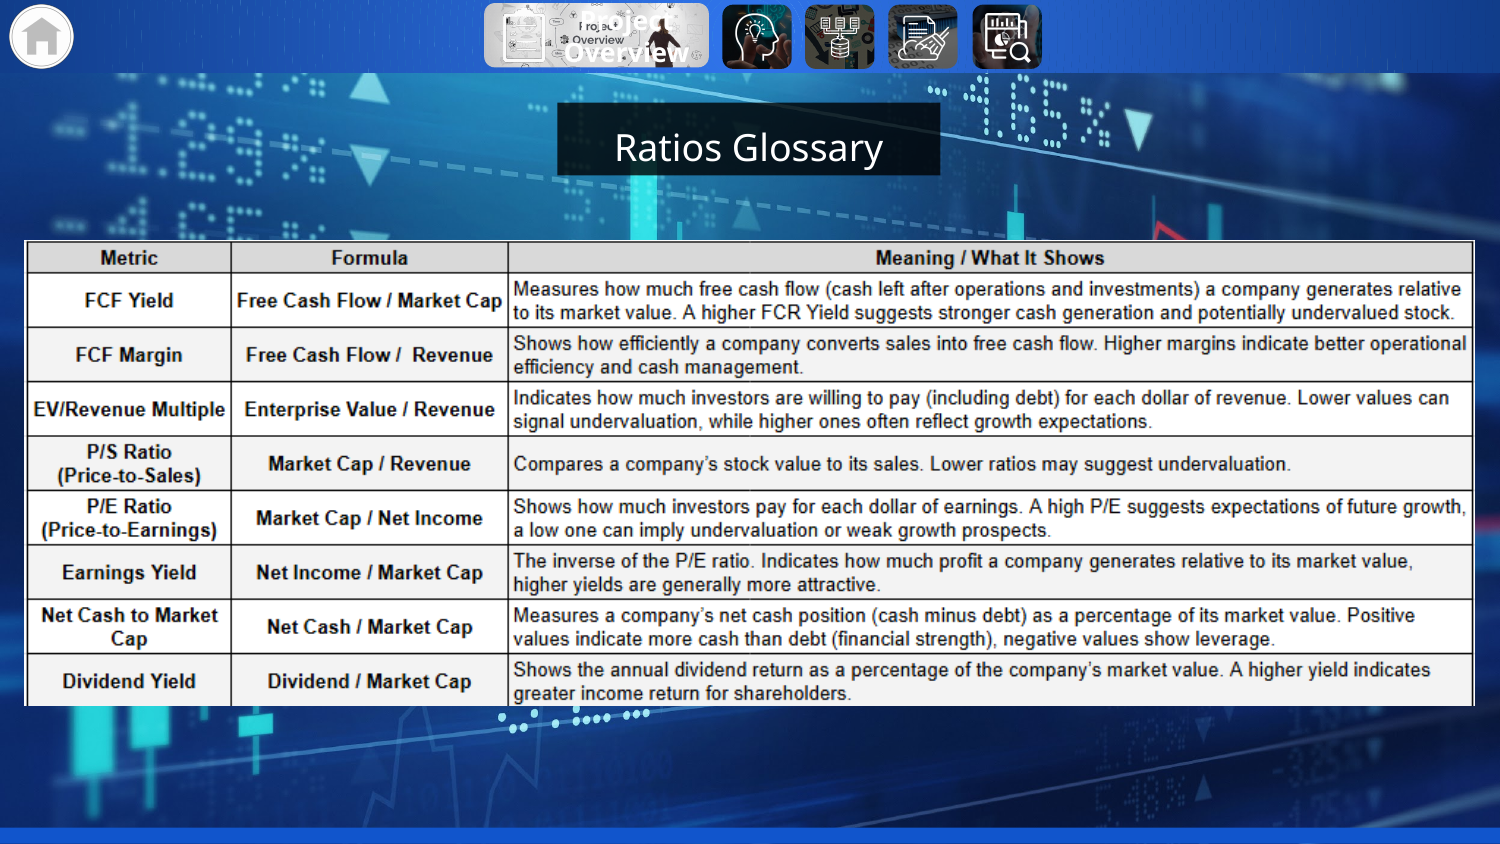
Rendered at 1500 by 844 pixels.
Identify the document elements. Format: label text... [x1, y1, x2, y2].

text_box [0, 0, 1500, 74]
picture [0, 74, 1500, 827]
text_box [722, 4, 792, 70]
text_box Ratios Glossary [557, 102, 941, 176]
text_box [972, 4, 1042, 70]
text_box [888, 4, 958, 69]
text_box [804, 4, 875, 70]
